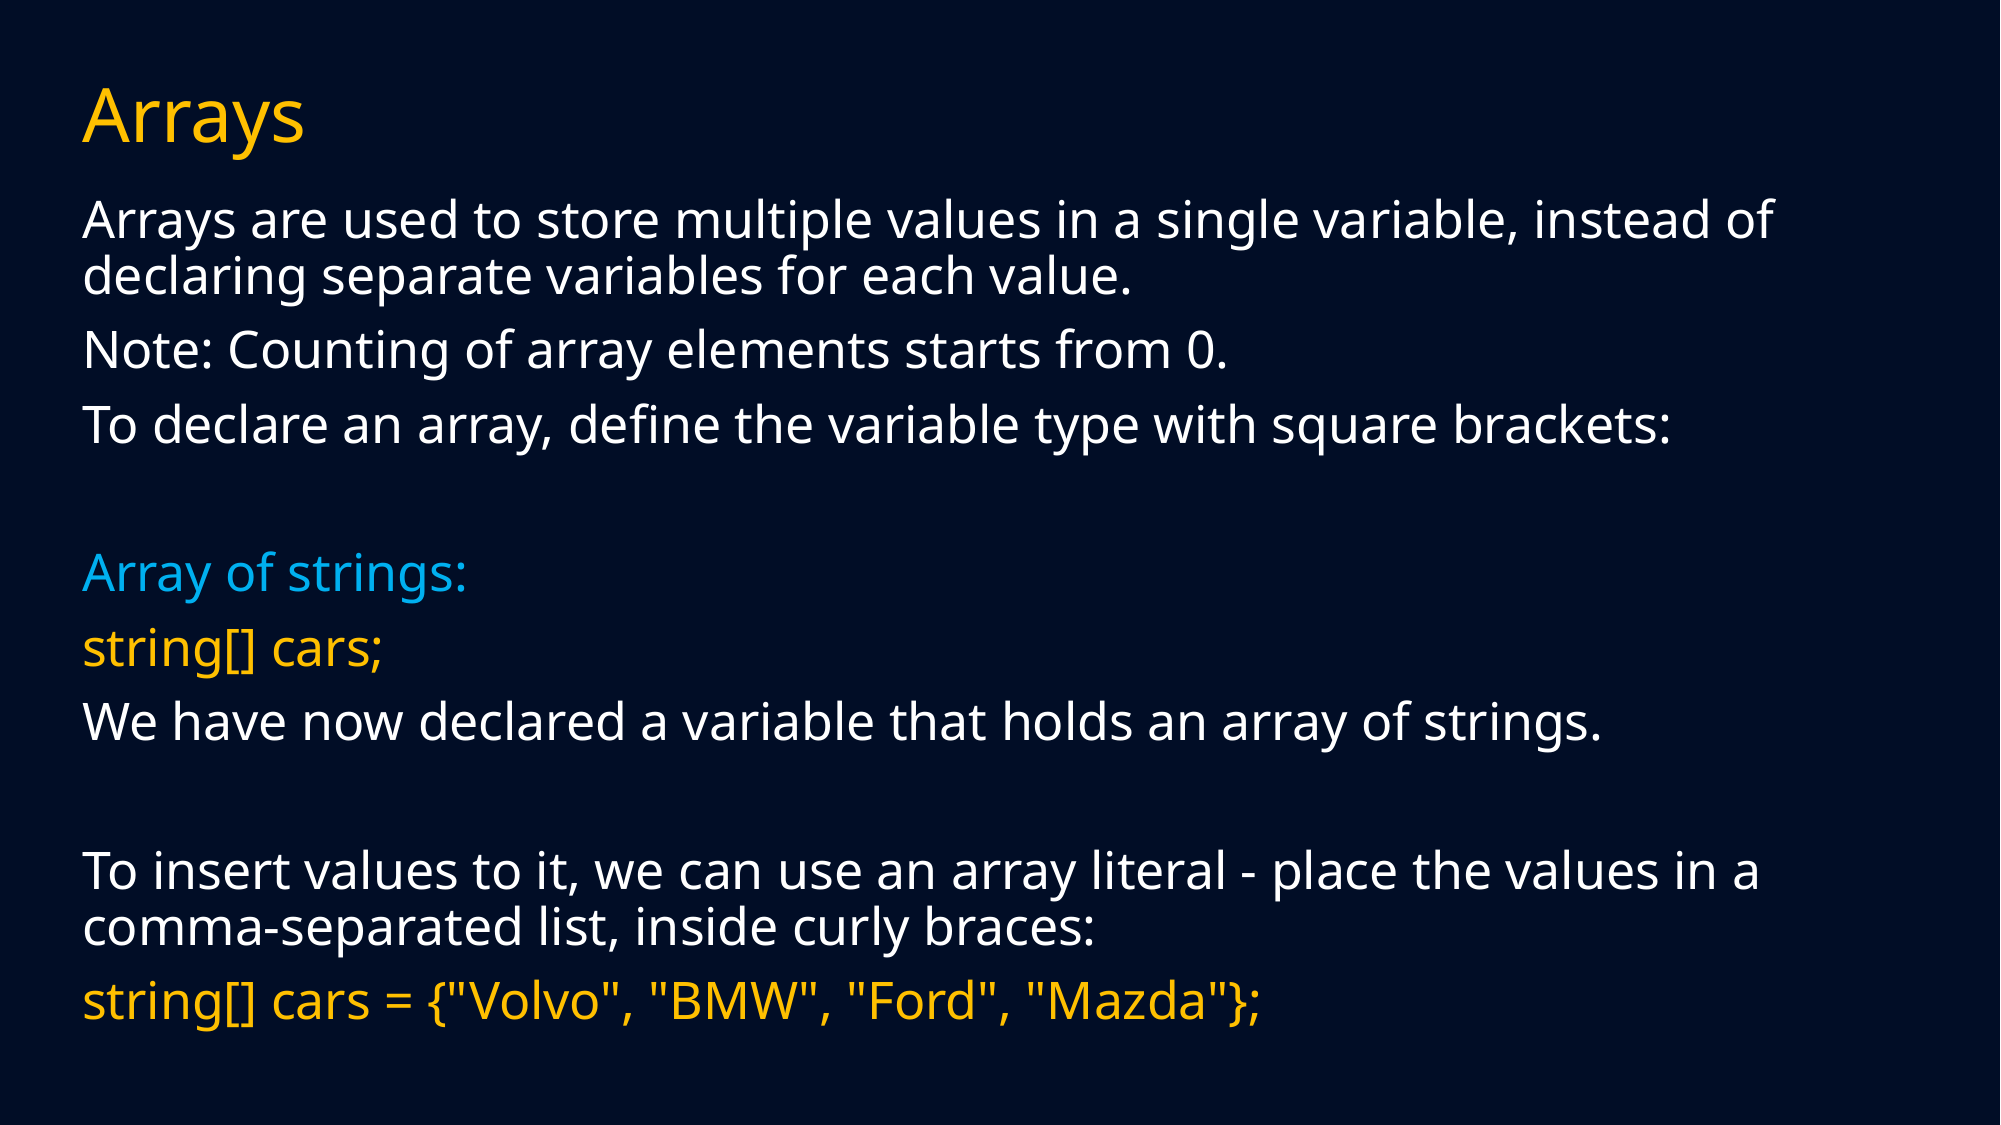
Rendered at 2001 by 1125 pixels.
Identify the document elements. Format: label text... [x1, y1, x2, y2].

list Arrays are used to store multiple values in a single variable, instead of declaring separate variables for each value. Note: Counting of array elements starts from 0. To declare an array, define the variable type with square brackets: Array of strings: string[] cars; We have now declared a variable that holds an array of strings. To insert values to it, we can use an array literal - place the values in a comma-separated list, inside curly braces: string[] cars = {"Volvo", "BMW", "Ford", "Mazda"}; [67, 228, 1926, 1046]
title Arrays [67, 9, 1926, 228]
